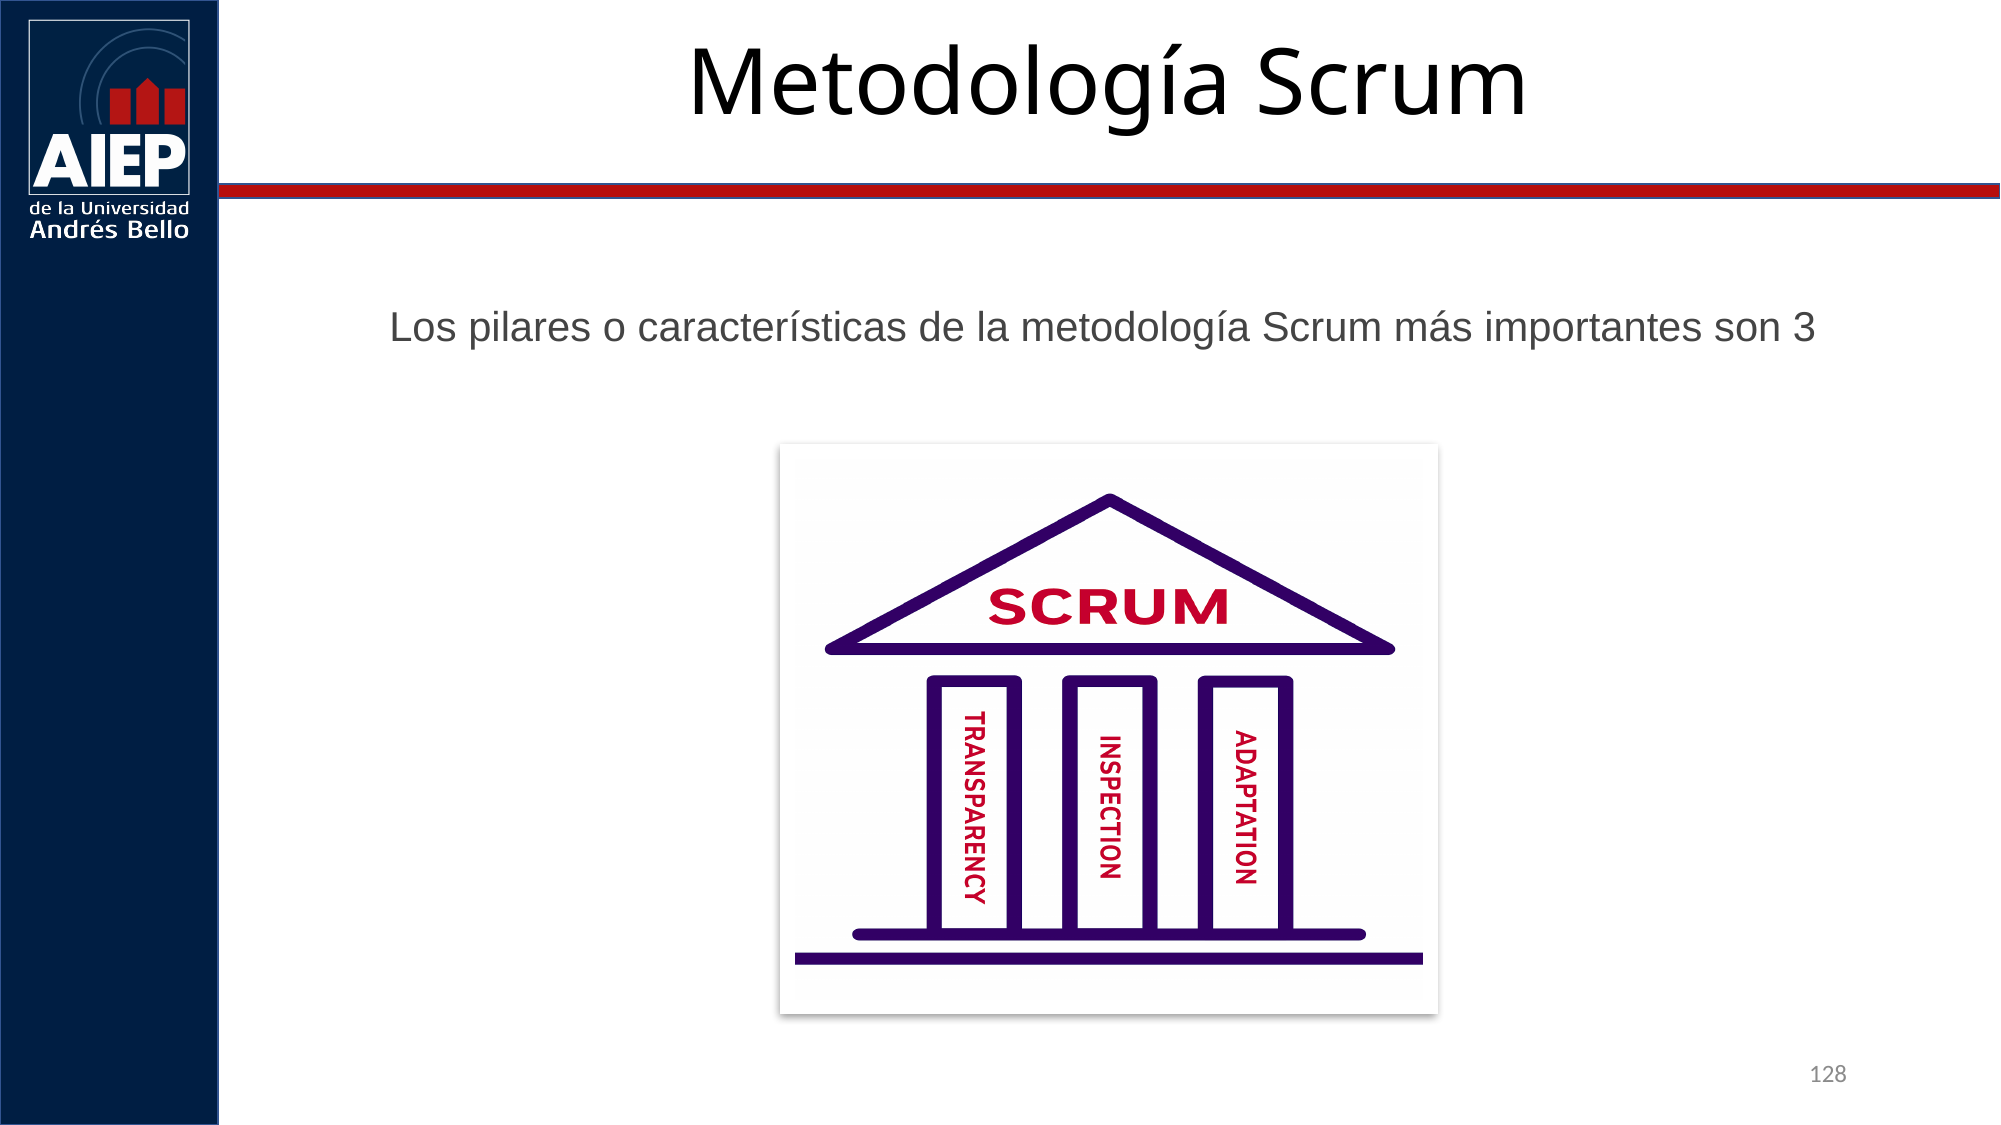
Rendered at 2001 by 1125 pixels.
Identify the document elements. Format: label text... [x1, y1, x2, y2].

picture [19, 12, 199, 246]
text_box Metodología Scrum [239, 28, 1978, 156]
text_box [217, 183, 2000, 199]
slide_number 128 [1412, 1042, 1863, 1103]
picture [794, 458, 1424, 1000]
text_box Los pilares o características de la metodología Scrum más importantes son 3 [374, 298, 1842, 393]
text_box [0, 0, 219, 1125]
